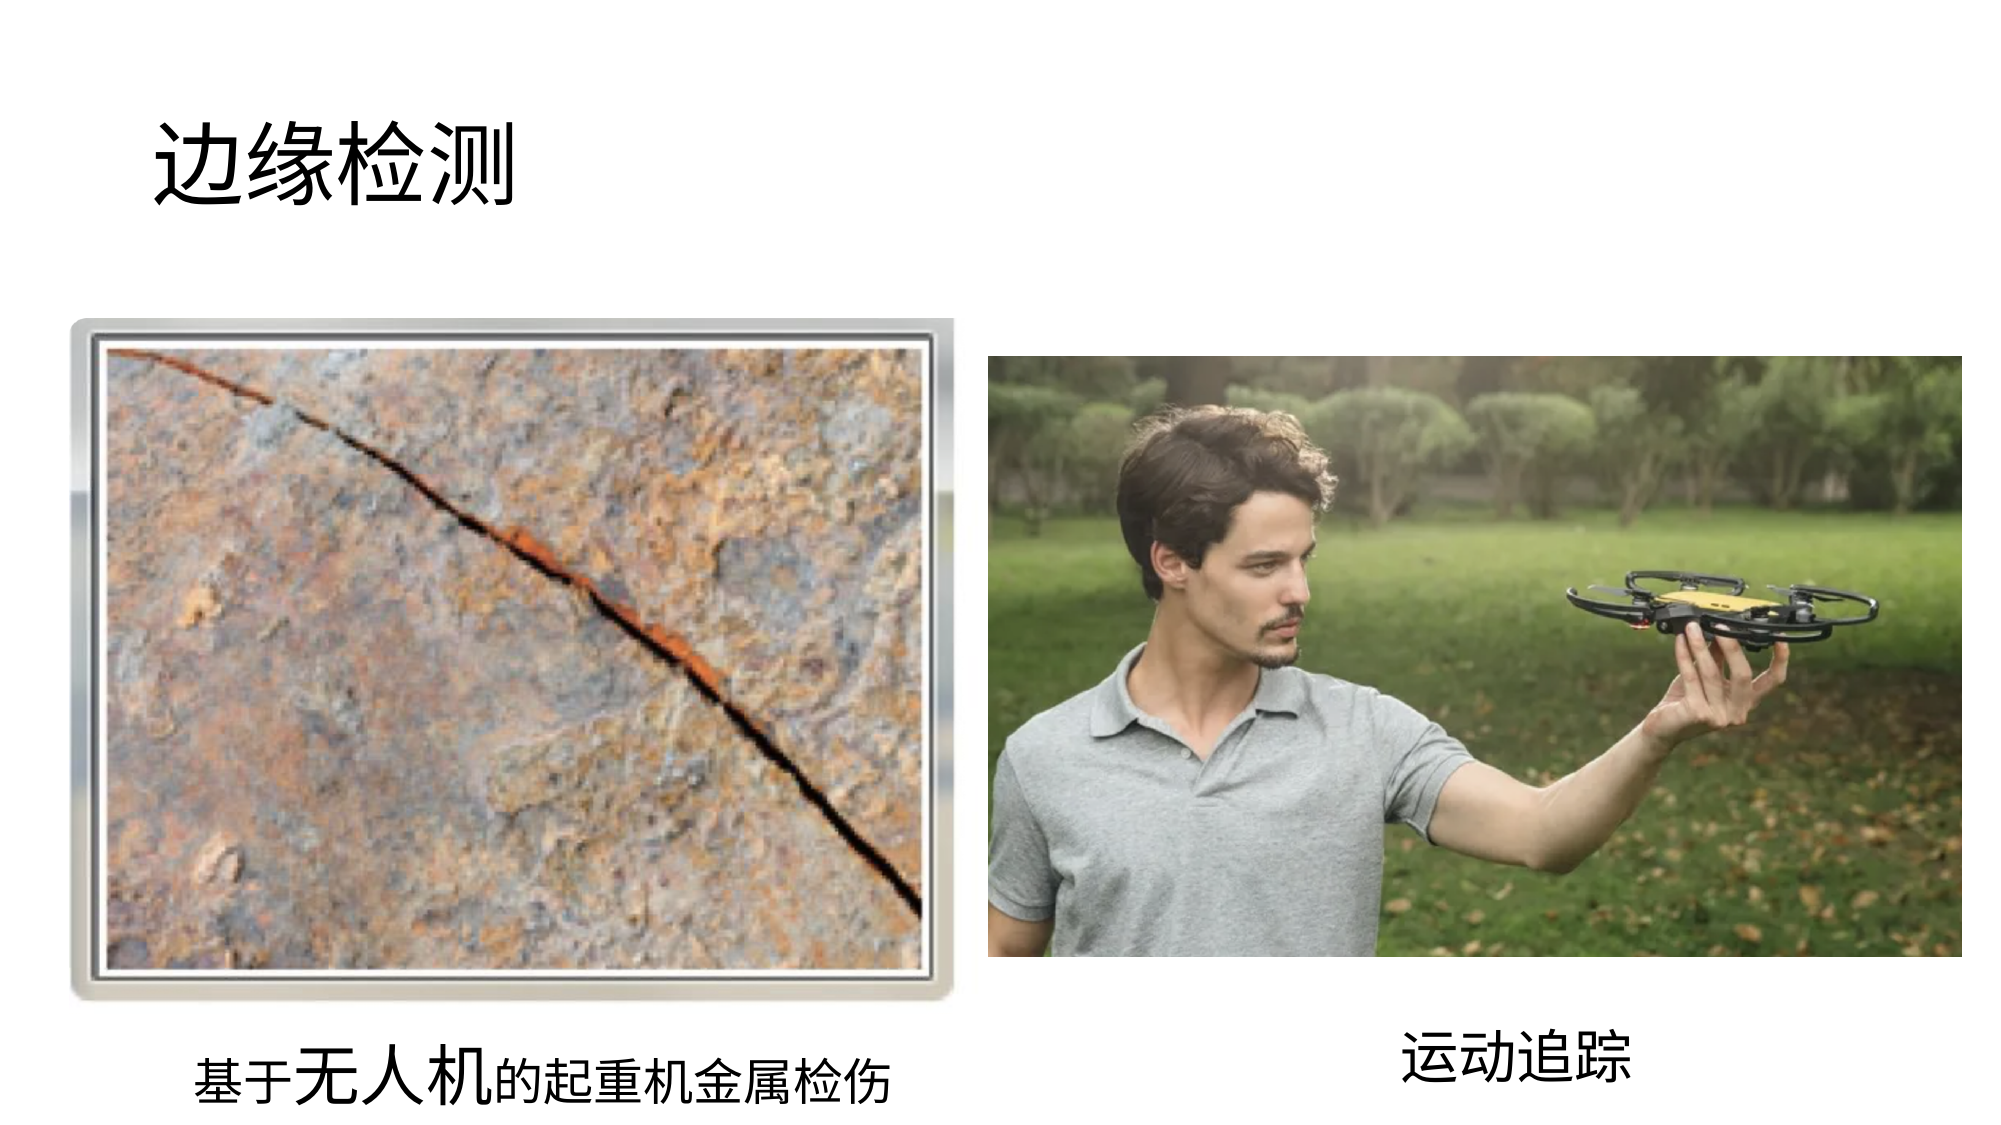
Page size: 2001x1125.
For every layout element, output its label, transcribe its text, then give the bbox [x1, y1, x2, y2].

picture [30, 299, 1962, 1014]
text_box 基于无人机的起重机金属检伤 [178, 1026, 913, 1121]
text_box 运动追踪 [1385, 1013, 1648, 1099]
title 边缘检测 [137, 59, 1863, 278]
